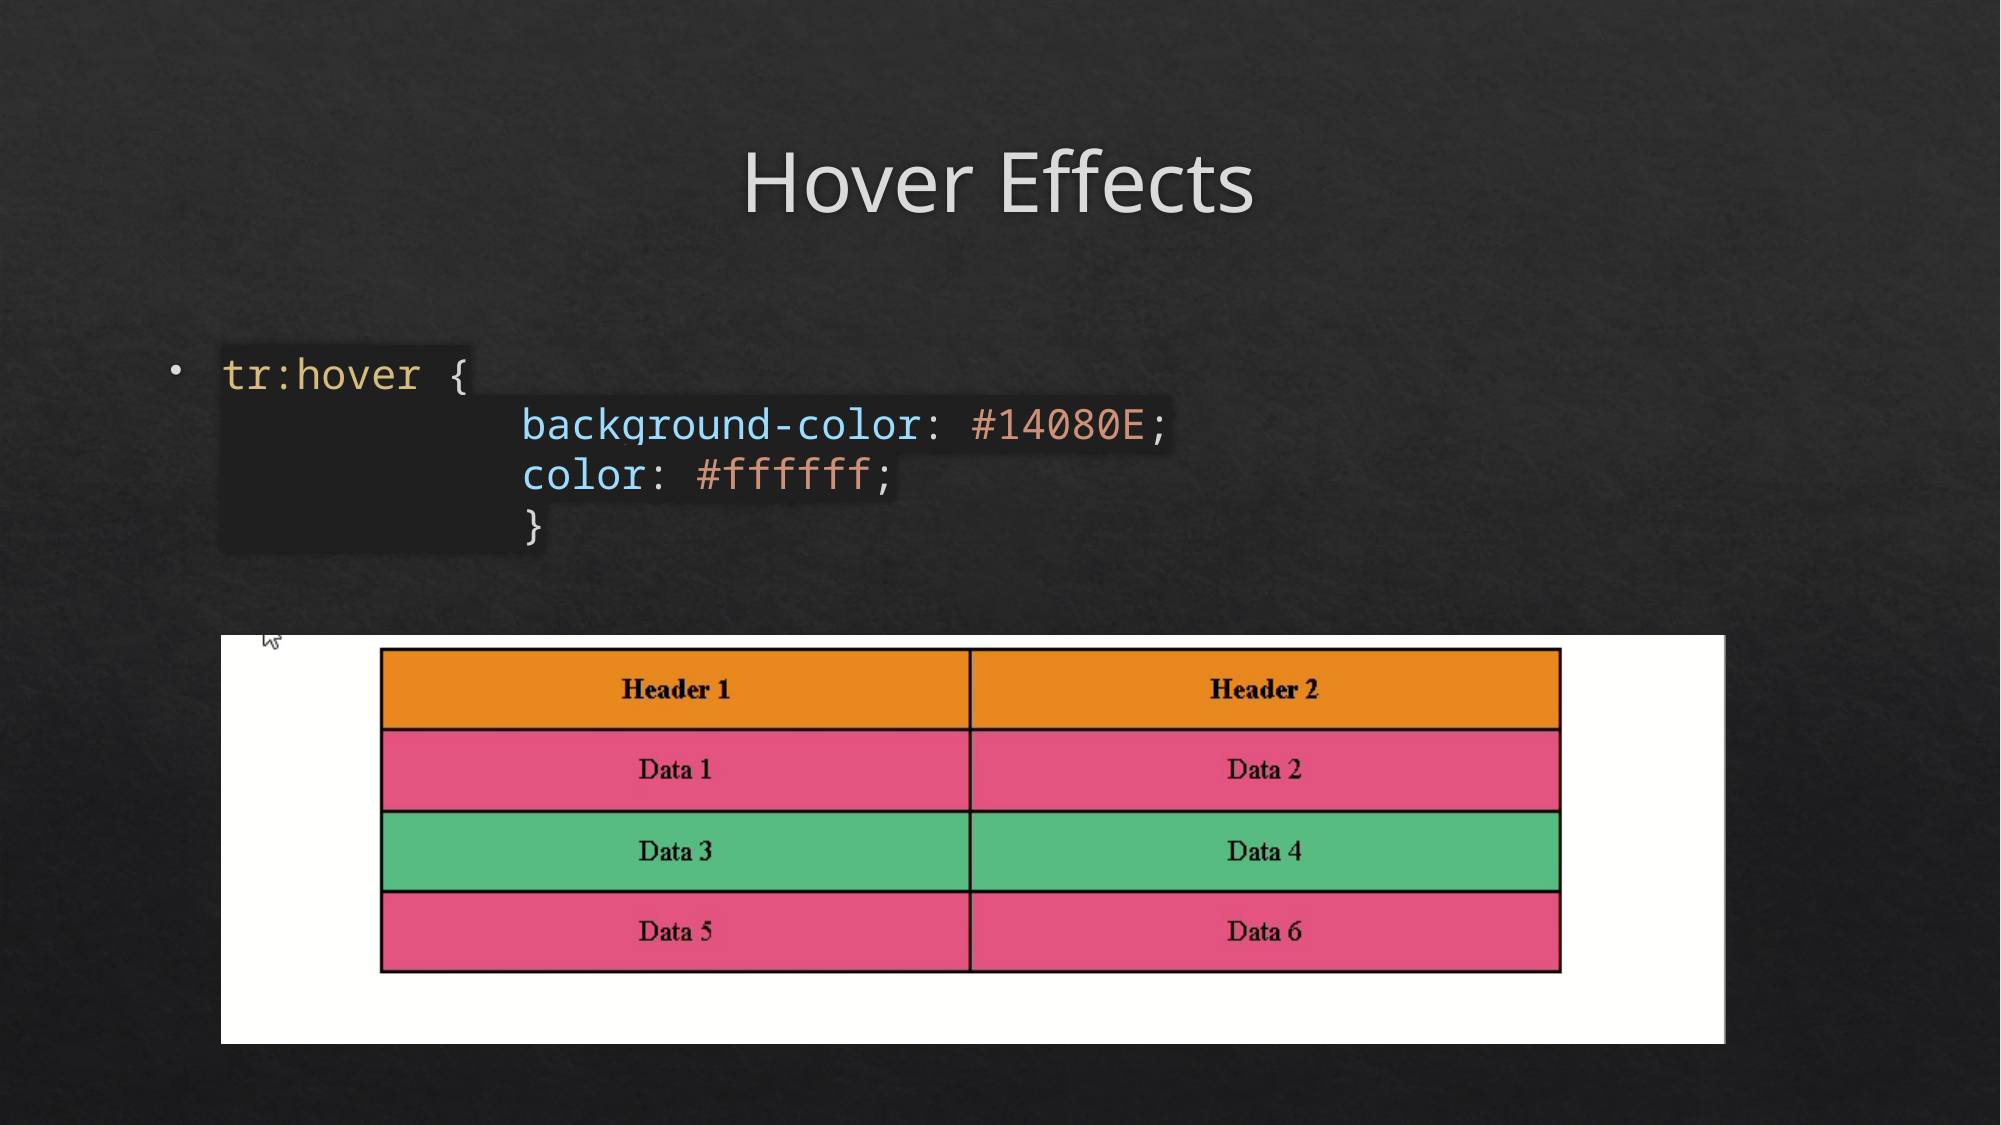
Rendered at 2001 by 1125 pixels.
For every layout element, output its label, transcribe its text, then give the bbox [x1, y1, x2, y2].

list tr:hover { background-color: #14080E; color: #ffffff; } [149, 340, 1849, 1087]
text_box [220, 634, 1727, 1045]
title Hover Effects [149, 99, 1849, 260]
